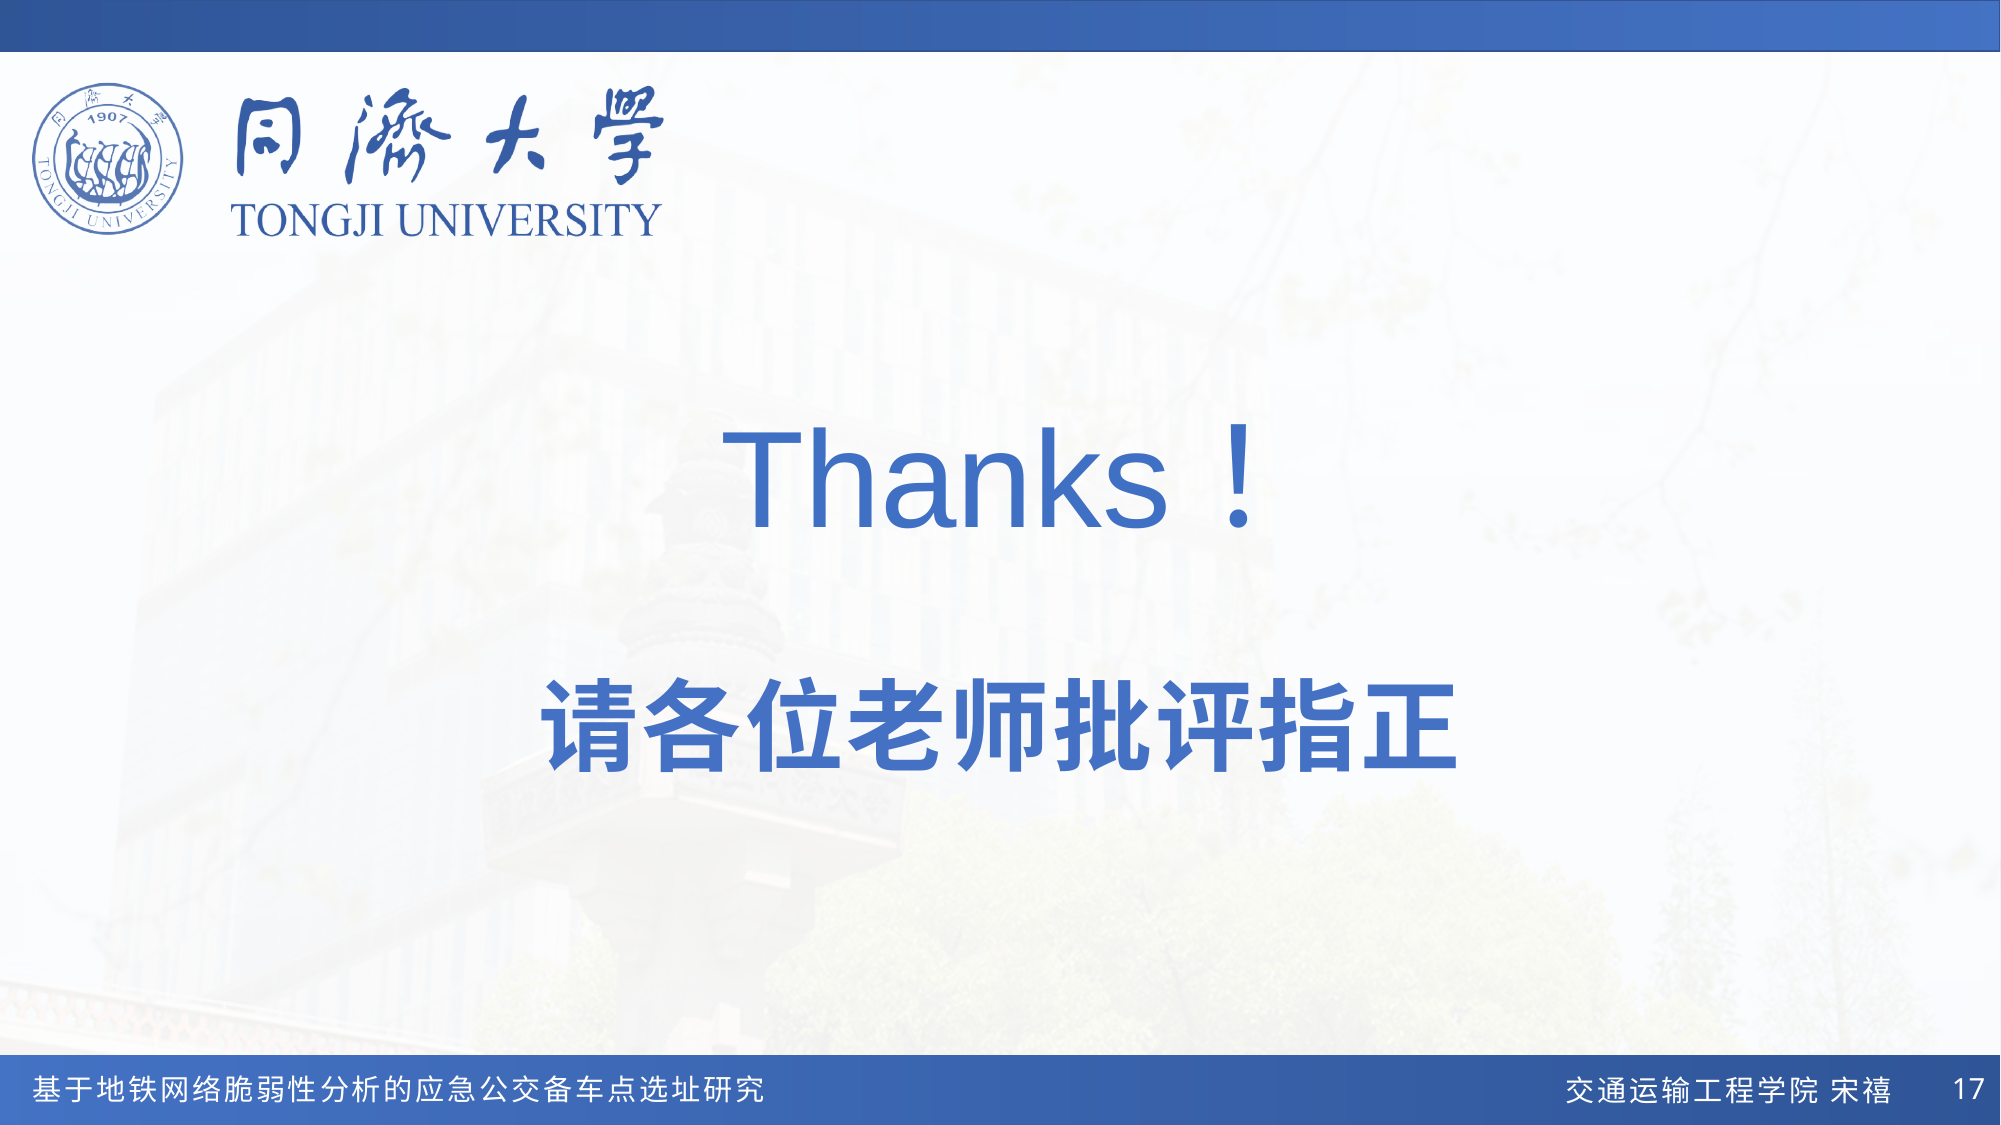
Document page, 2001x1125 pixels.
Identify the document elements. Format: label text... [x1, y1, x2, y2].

list Thanks！ [171, 401, 1891, 540]
list 请各位老师批评指正 [216, 669, 1784, 923]
